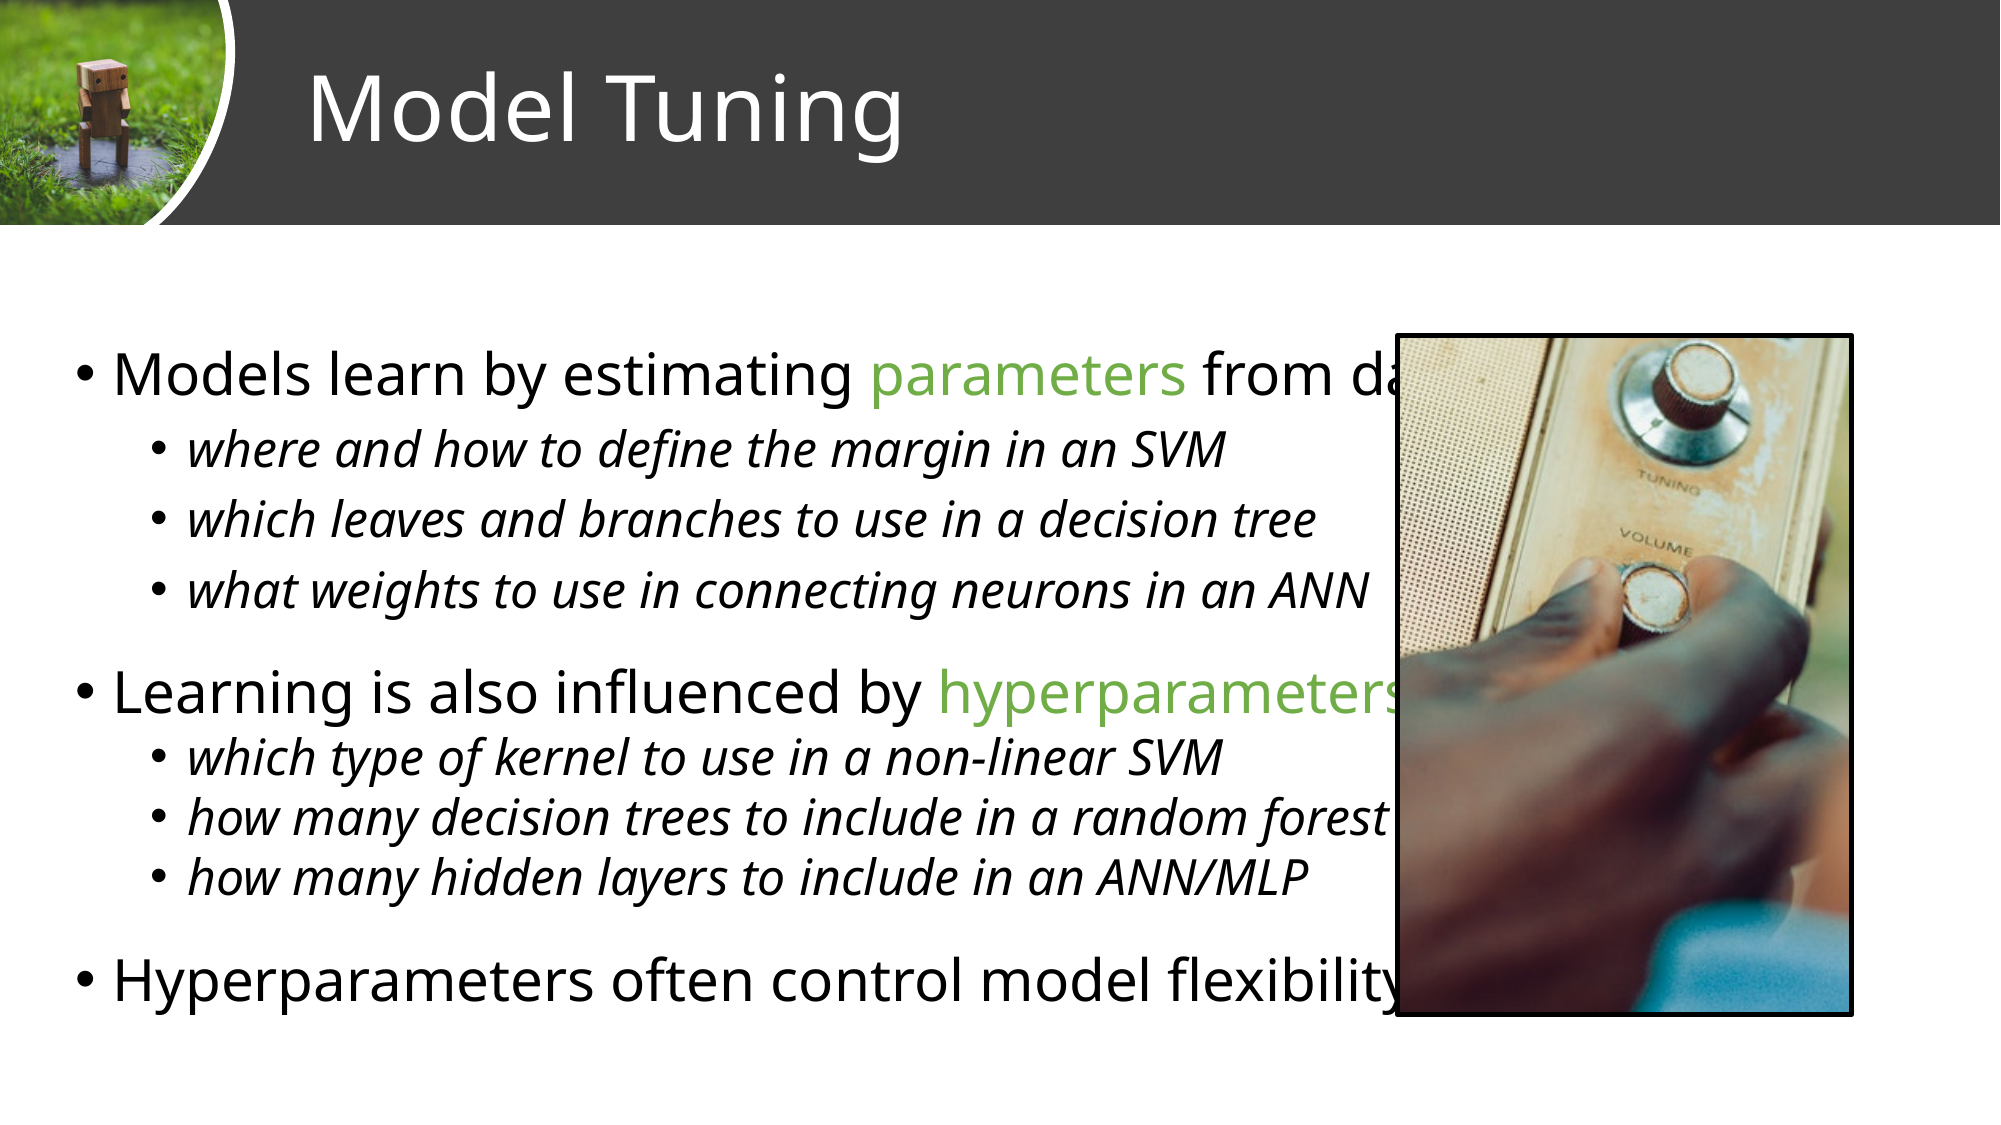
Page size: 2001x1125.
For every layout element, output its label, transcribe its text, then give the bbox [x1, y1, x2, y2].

text_box [145, 225, 153, 230]
picture [1399, 337, 1850, 1013]
picture [0, 0, 231, 225]
list Models learn by estimating parameters from data where and how to define the margin in an SVM which leaves and branches to use in a decision tree what weights to use in connecting neurons in an ANN Learning is also influenced by hyperparameters which type of kernel to use in a non-linear SVM how many decision trees to include in a random forest how many hidden layers to include in an ANN/MLP Hyperparameters often control model flexibility [0, 224, 2000, 1125]
title Model Tuning [231, 3, 2000, 221]
